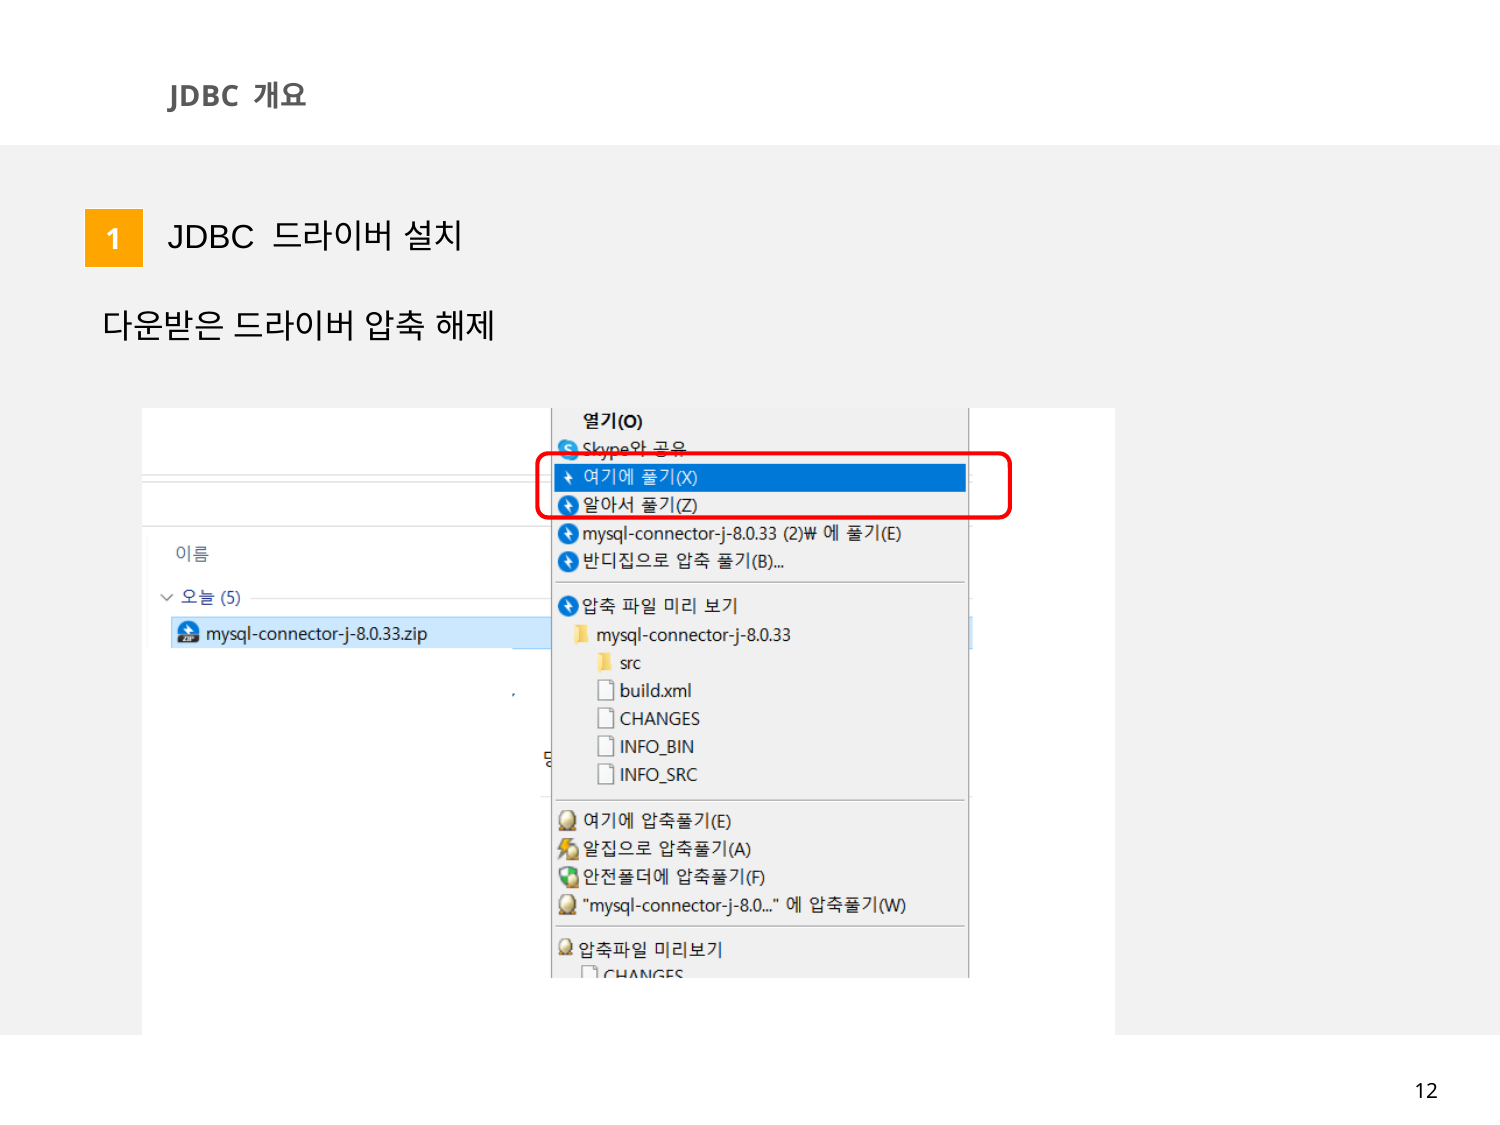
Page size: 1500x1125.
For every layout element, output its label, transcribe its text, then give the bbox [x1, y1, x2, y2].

slide_number 12 [1399, 1070, 1477, 1112]
text_box JDBC 드라이버 설치 다운받은 드라이버 압축 해제 [77, 208, 1412, 465]
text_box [64, 54, 325, 131]
table_header 1 [85, 209, 143, 267]
picture [142, 408, 1115, 1041]
